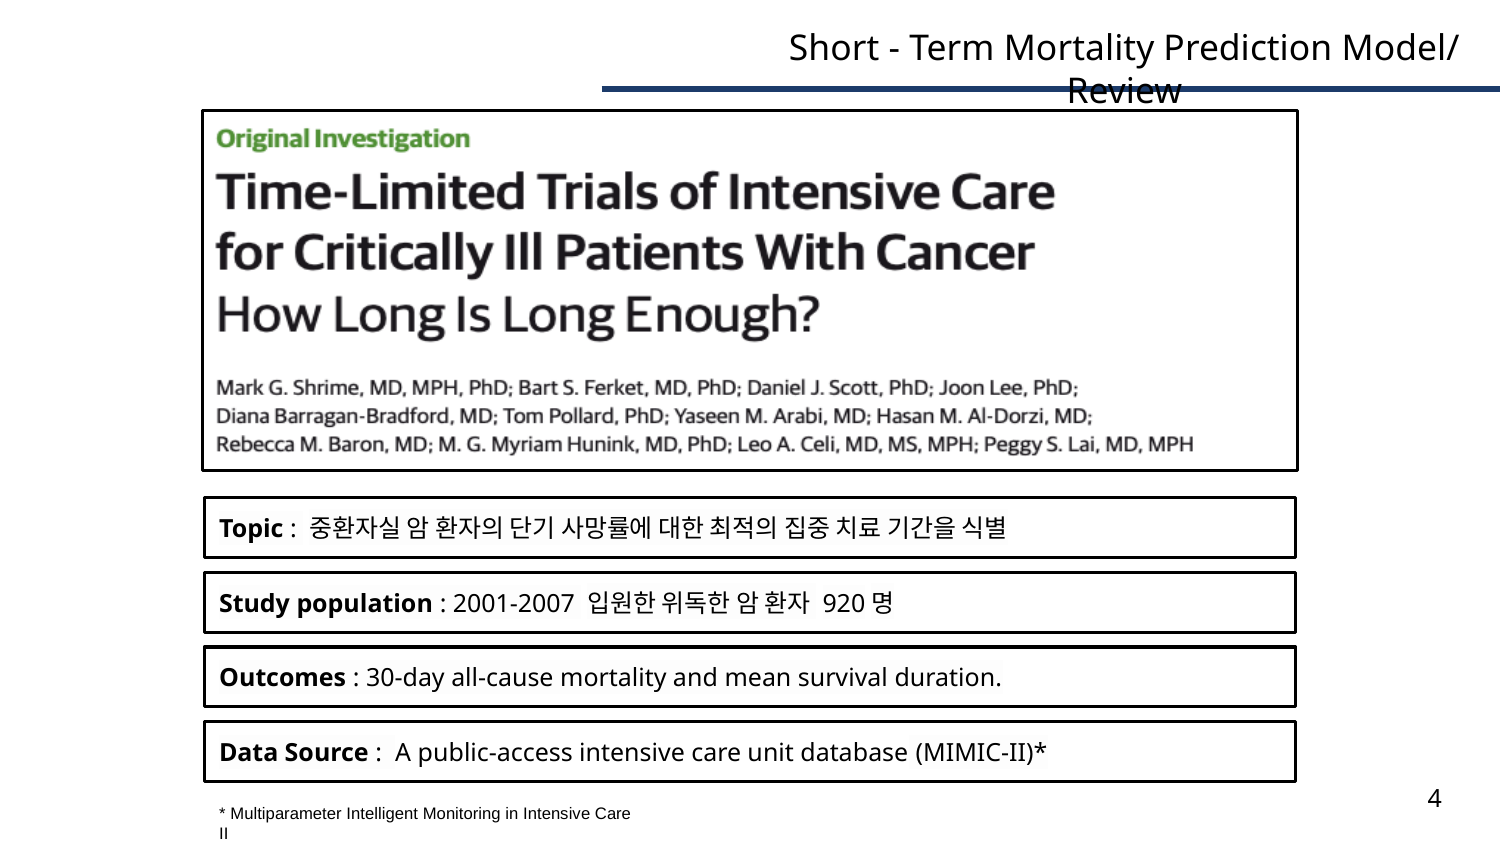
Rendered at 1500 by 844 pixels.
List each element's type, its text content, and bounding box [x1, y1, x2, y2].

text_box Short - Term Mortality Prediction Model/ Review [749, 94, 1500, 126]
text_box Short - Term Mortality Prediction Model/ Review [749, 10, 1500, 88]
text_box Outcomes : 30-day all-cause mortality and mean survival duration. [204, 646, 1296, 707]
text_box Study population : 2001-2007 입원한 위독한 암 환자 920명 [204, 572, 1296, 633]
text_box ‹#› [1389, 766, 1480, 832]
text_box * Multiparameter Intelligent Monitoring in Intensive Care II [204, 787, 659, 844]
text_box Data Source : A public-access intensive care unit database (MIMIC-II)* [204, 721, 1296, 782]
text_box Topic : 중환자실 암 환자의 단기 사망률에 대한 최적의 집중 치료 기간을 식별 [204, 497, 1296, 558]
picture [203, 111, 1296, 470]
